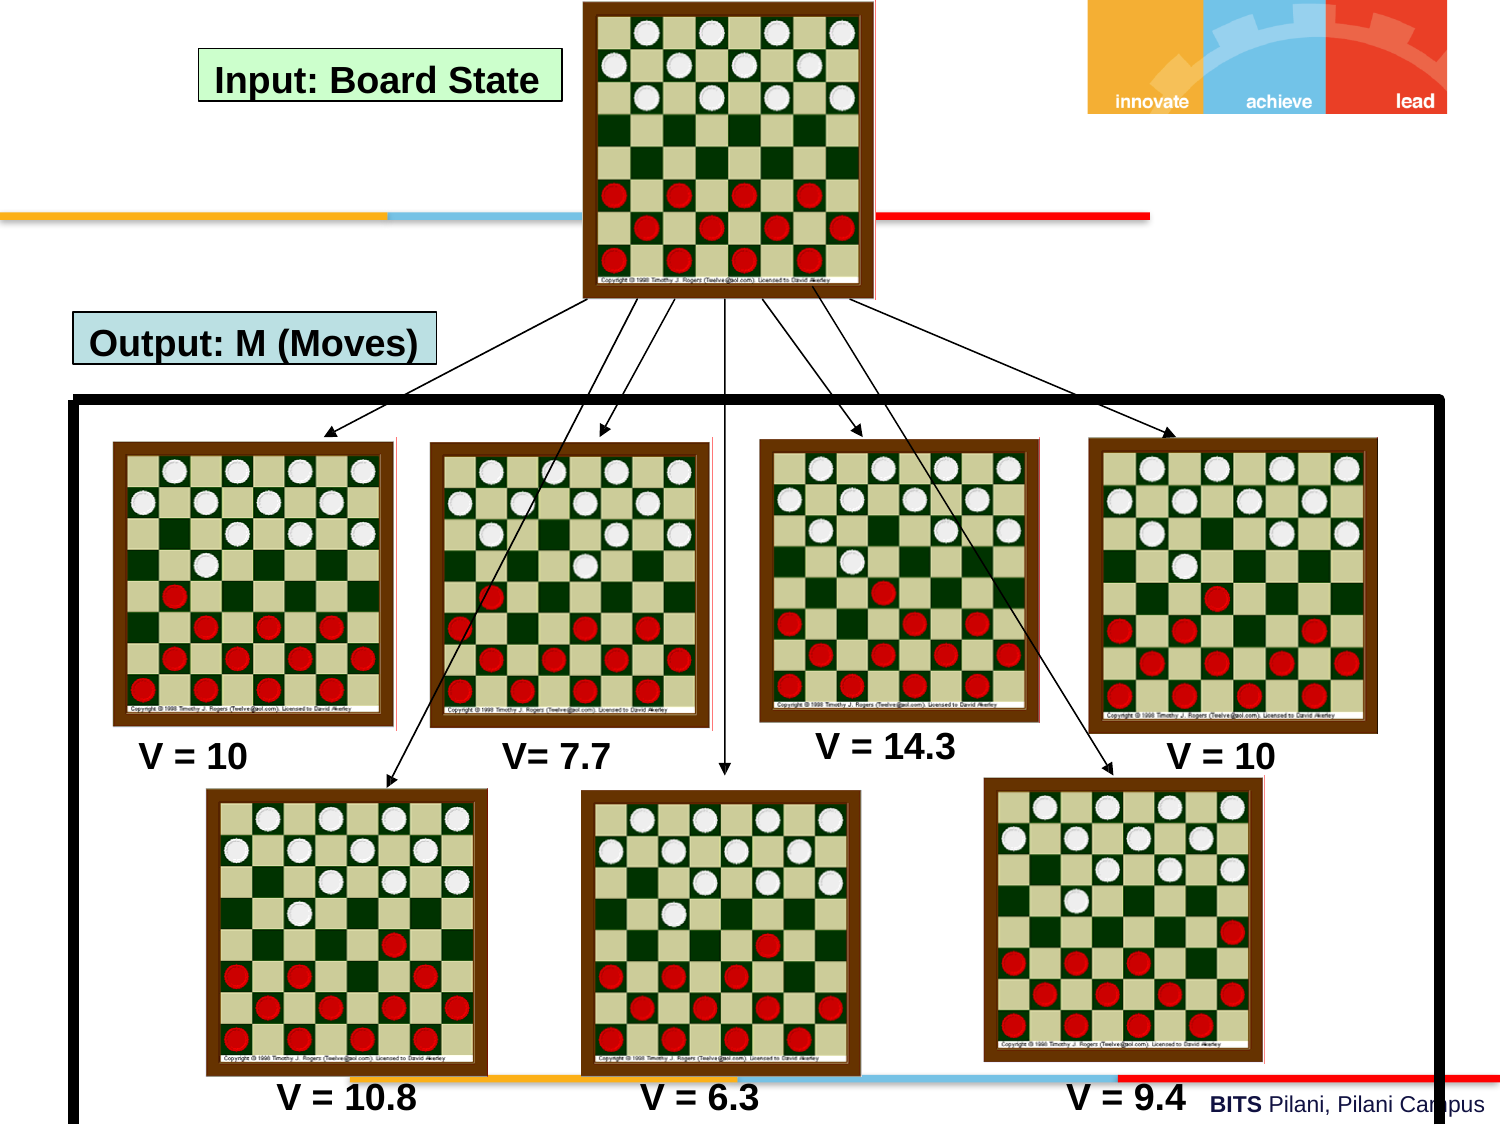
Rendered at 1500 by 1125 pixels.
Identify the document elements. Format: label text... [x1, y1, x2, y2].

text_box V = 6.3 [637, 1085, 760, 1118]
picture [1088, 436, 1378, 734]
picture [759, 436, 1040, 724]
text_box [394, 303, 579, 399]
text_box V = 10 [136, 738, 249, 777]
text_box V = 10 [1164, 742, 1276, 777]
text_box Input: Board State [198, 48, 562, 101]
text_box V = 10.8 [274, 1085, 418, 1118]
text_box [585, 308, 634, 399]
text_box V = 9.4 [1063, 1072, 1186, 1118]
text_box [619, 308, 671, 399]
picture [983, 775, 1265, 1065]
text_box [868, 307, 1088, 399]
text_box [718, 746, 732, 776]
text_box [767, 308, 837, 399]
text_box Output: M (Moves) [73, 311, 437, 365]
picture [112, 436, 397, 732]
text_box [824, 308, 883, 399]
picture [580, 788, 862, 1077]
text_box V= 7.7 [499, 739, 622, 777]
text_box V = 14.3 [813, 731, 957, 767]
picture [1087, 0, 1448, 114]
text_box [73, 399, 1440, 1125]
picture [429, 436, 714, 731]
text_box [386, 713, 424, 786]
picture [204, 787, 488, 1077]
picture [581, 0, 876, 300]
